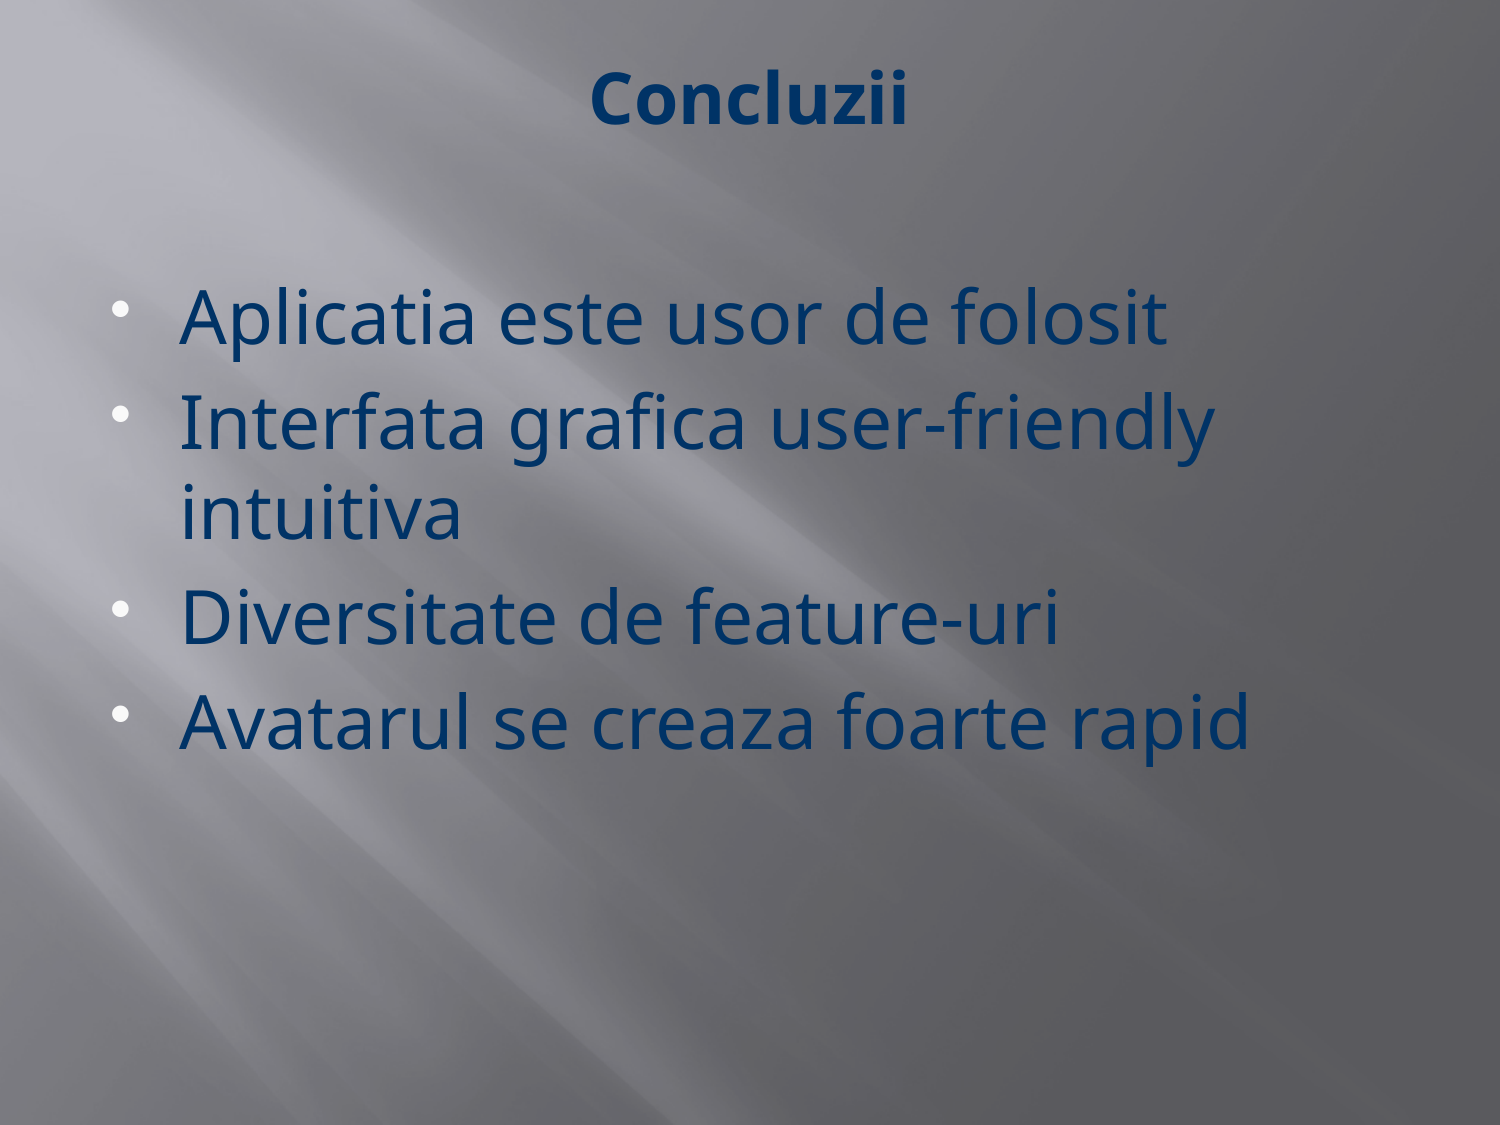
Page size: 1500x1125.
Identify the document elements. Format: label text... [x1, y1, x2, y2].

list Aplicatia este usor de folosit Interfata grafica user-friendly intuitiva Diversitate de feature-uri Avatarul se creaza foarte rapid [75, 262, 1425, 1035]
title Concluzii [75, 45, 1425, 233]
